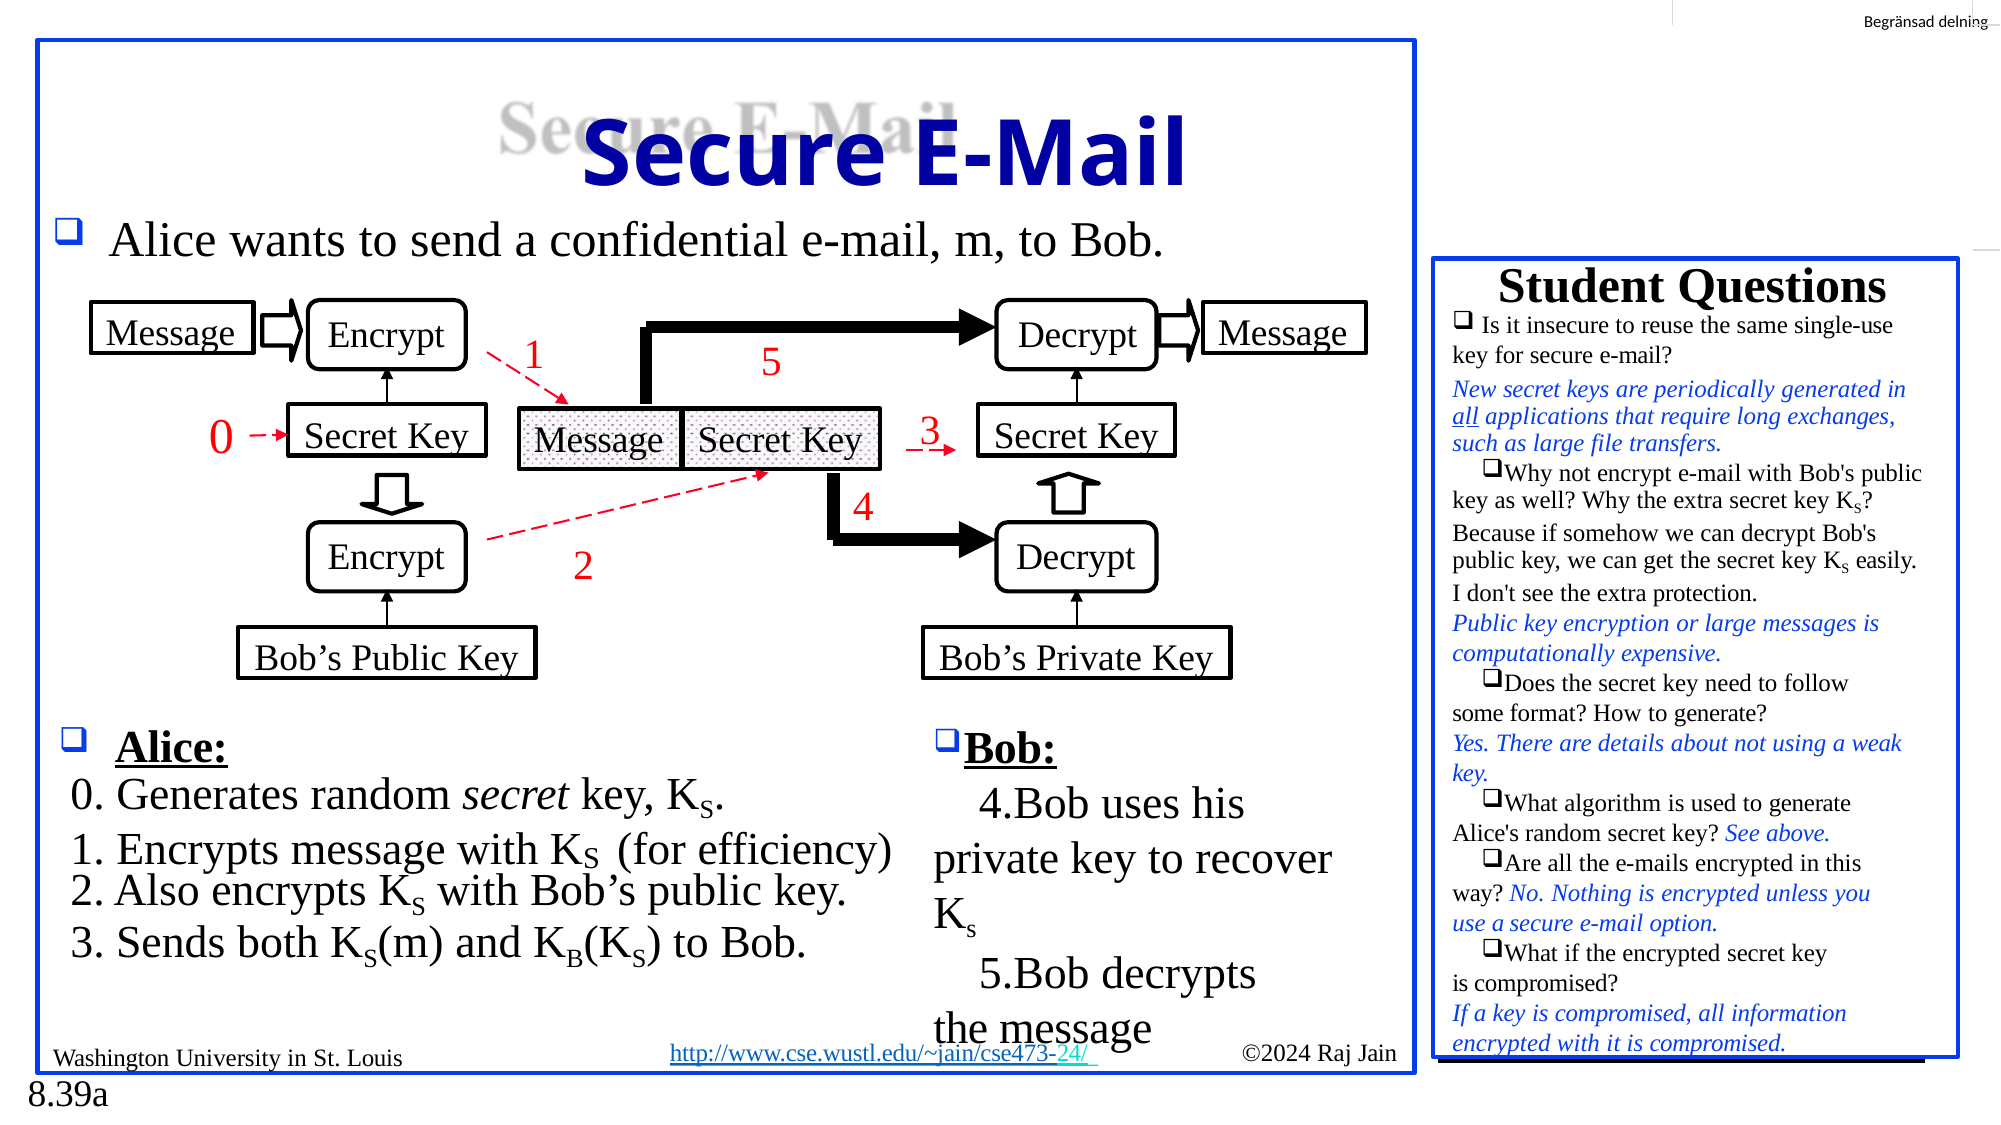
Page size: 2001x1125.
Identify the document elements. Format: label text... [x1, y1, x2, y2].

text_box Decrypt [1083, 529, 1139, 577]
text_box Message [1202, 302, 1366, 354]
title Secure E-Mail [137, 52, 1863, 243]
text_box Washington University in St. Louis 8.39a [25, 1042, 409, 1115]
text_box Encrypt [325, 529, 359, 577]
text_box 2 [571, 541, 596, 588]
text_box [448, 53, 1007, 220]
text_box Bob: Bob uses his private key to recover Ks Bob decrypts the message [926, 715, 1356, 1053]
text_box Alice wants to send a confidential e-mail, m, to Bob. [50, 203, 1165, 266]
text_box [307, 522, 359, 592]
text_box Secret Key [288, 404, 485, 456]
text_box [248, 428, 289, 442]
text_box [639, 308, 1083, 629]
text_box 1. Encrypts message with K (for efficiency) [68, 816, 896, 874]
text_box 0 [206, 401, 236, 464]
text_box Alice: 0. Generates random secret key, KS. [52, 717, 736, 824]
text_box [359, 472, 425, 627]
text_box Student Questions Is it insecure to reuse the same single-use key for secure e-mail? New secret keys are periodically generated in all applications that require long exchanges, such as large file transfers. Why not encrypt e-mail with Bob's public key as well? Why the extra secret key KS? Because if somehow we can decrypt Bob's public key, we can get the secret key KS easily. I don't see the extra protection. Public key encryption or large messages is computationally expensive. Does the secret key need to follow some format? How to generate? Yes. There are details about not using a weak key. What algorithm is used to generate Alice's random secret key? See above. Are all the e-mails encrypted in this way? No. Nothing is encrypted unless you use a secure e-mail option. What if the encrypted secret key is compromised? If a key is compromised, all information encrypted with it is compromised. [1432, 258, 1958, 1057]
text_box [425, 522, 466, 592]
text_box S Also encrypts KS with Bob’s public key. Sends both KS(m) and KB(KS) to Bob. [64, 843, 858, 973]
text_box [997, 300, 1036, 307]
text_box Encrypt [425, 529, 449, 577]
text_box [1036, 297, 1201, 515]
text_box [904, 443, 956, 457]
text_box Bob’s Public Key [238, 626, 536, 678]
text_box [1083, 522, 1157, 592]
text_box [394, 300, 465, 307]
text_box Encrypt Decrypt [394, 307, 1036, 355]
text_box Message [90, 302, 254, 354]
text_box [485, 351, 769, 541]
text_box 1 [521, 324, 547, 351]
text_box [260, 297, 394, 405]
text_box [394, 355, 466, 370]
text_box http://www.cse.wustl.edu/~jain/cse473-24/ ©2024 Raj Jain [667, 1034, 1399, 1067]
text_box [37, 39, 1415, 1073]
text_box Bob’s Private Key [922, 626, 1231, 678]
